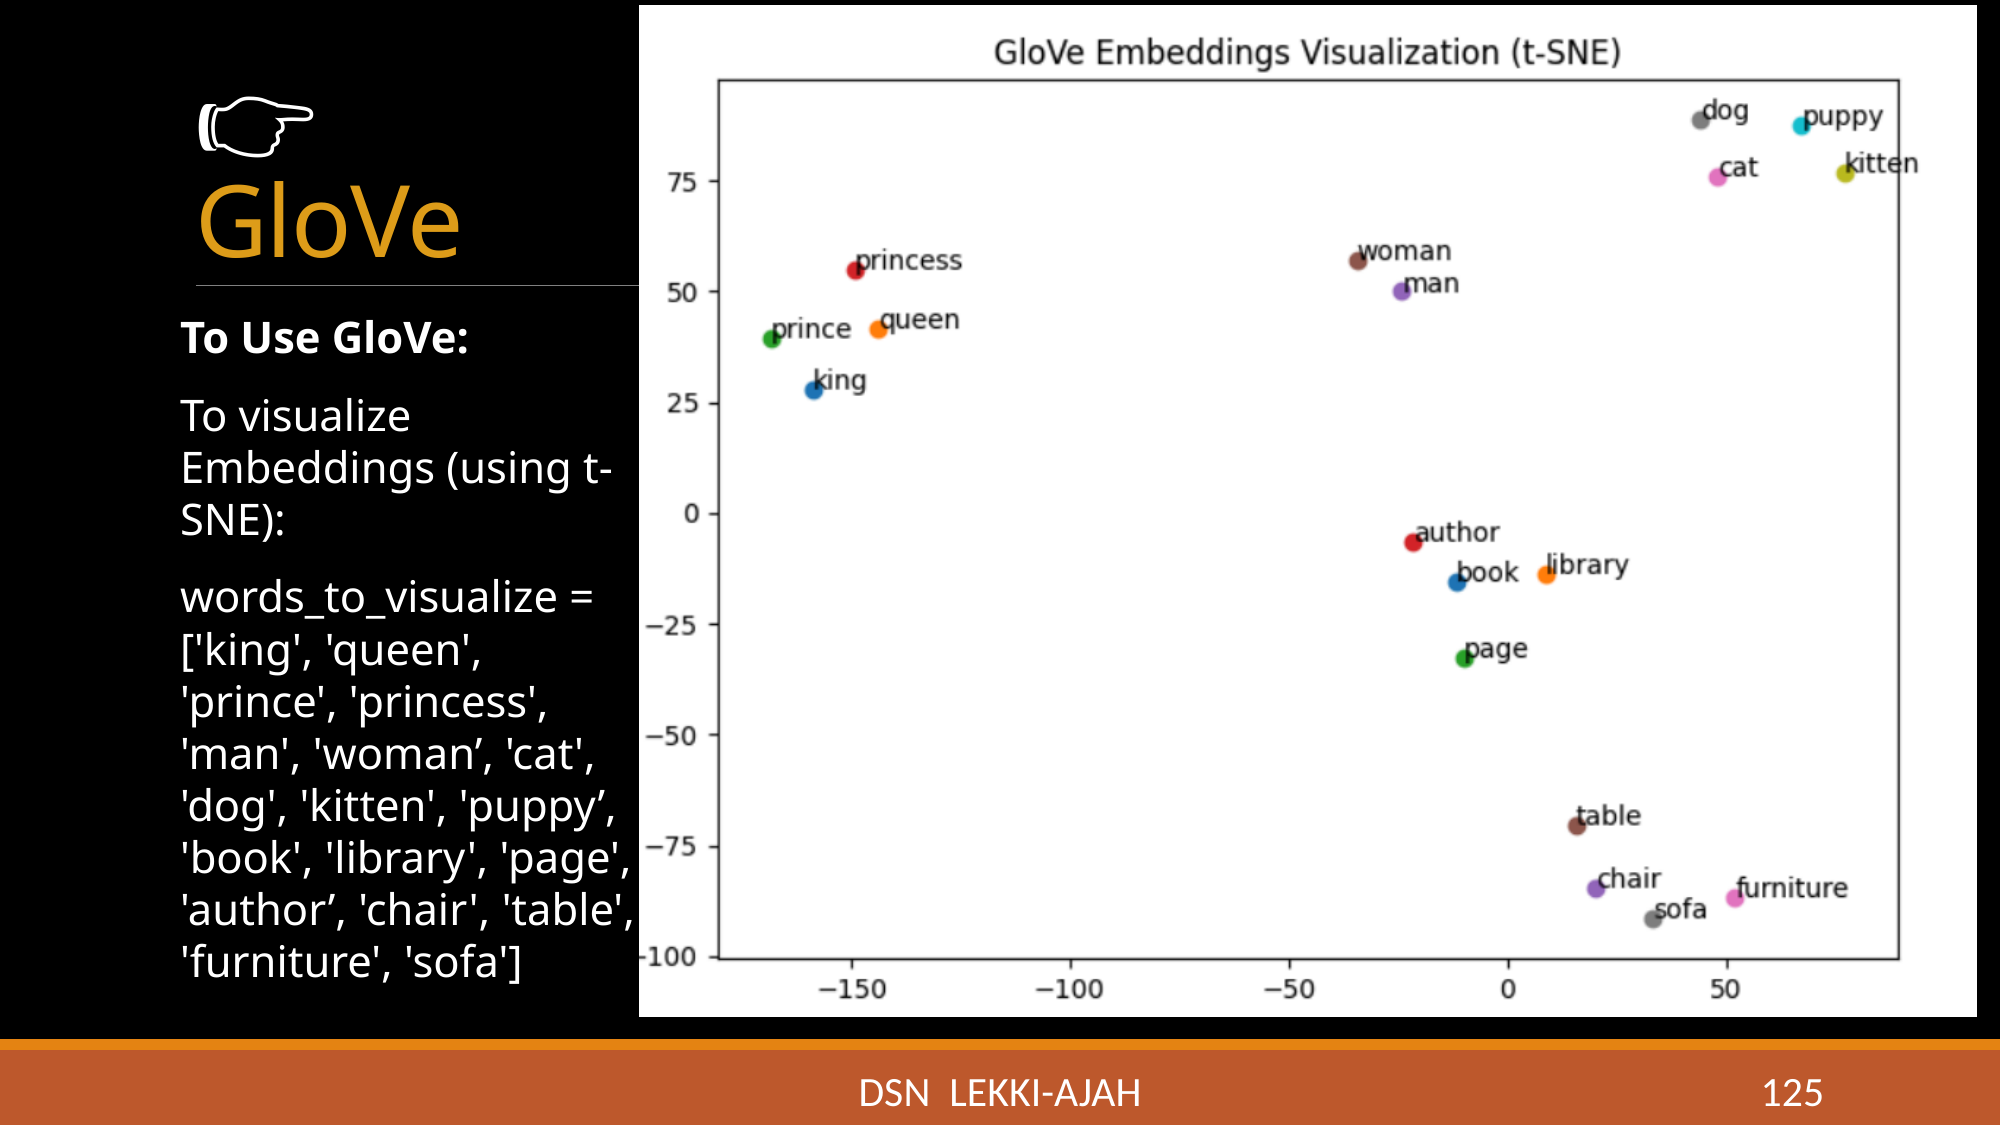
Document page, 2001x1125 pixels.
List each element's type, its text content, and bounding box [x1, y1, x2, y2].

list To Use GloVe: To visualize Embeddings (using t-SNE): words_to_visualize = ['king', 'queen', 'prince', 'princess', 'man', 'woman’, 'cat', 'dog', 'kitten', 'puppy’, 'book', 'library', 'page', 'author’, 'chair', 'table', 'furniture', 'sofa'] [180, 302, 636, 1054]
picture [638, 4, 1978, 1017]
text_box [277, 919, 933, 1054]
title 👉 GloVe [180, 47, 636, 285]
footer DSN LEKKI-AJAH [604, 1059, 1396, 1120]
slide_number 125 [1624, 1059, 1840, 1120]
